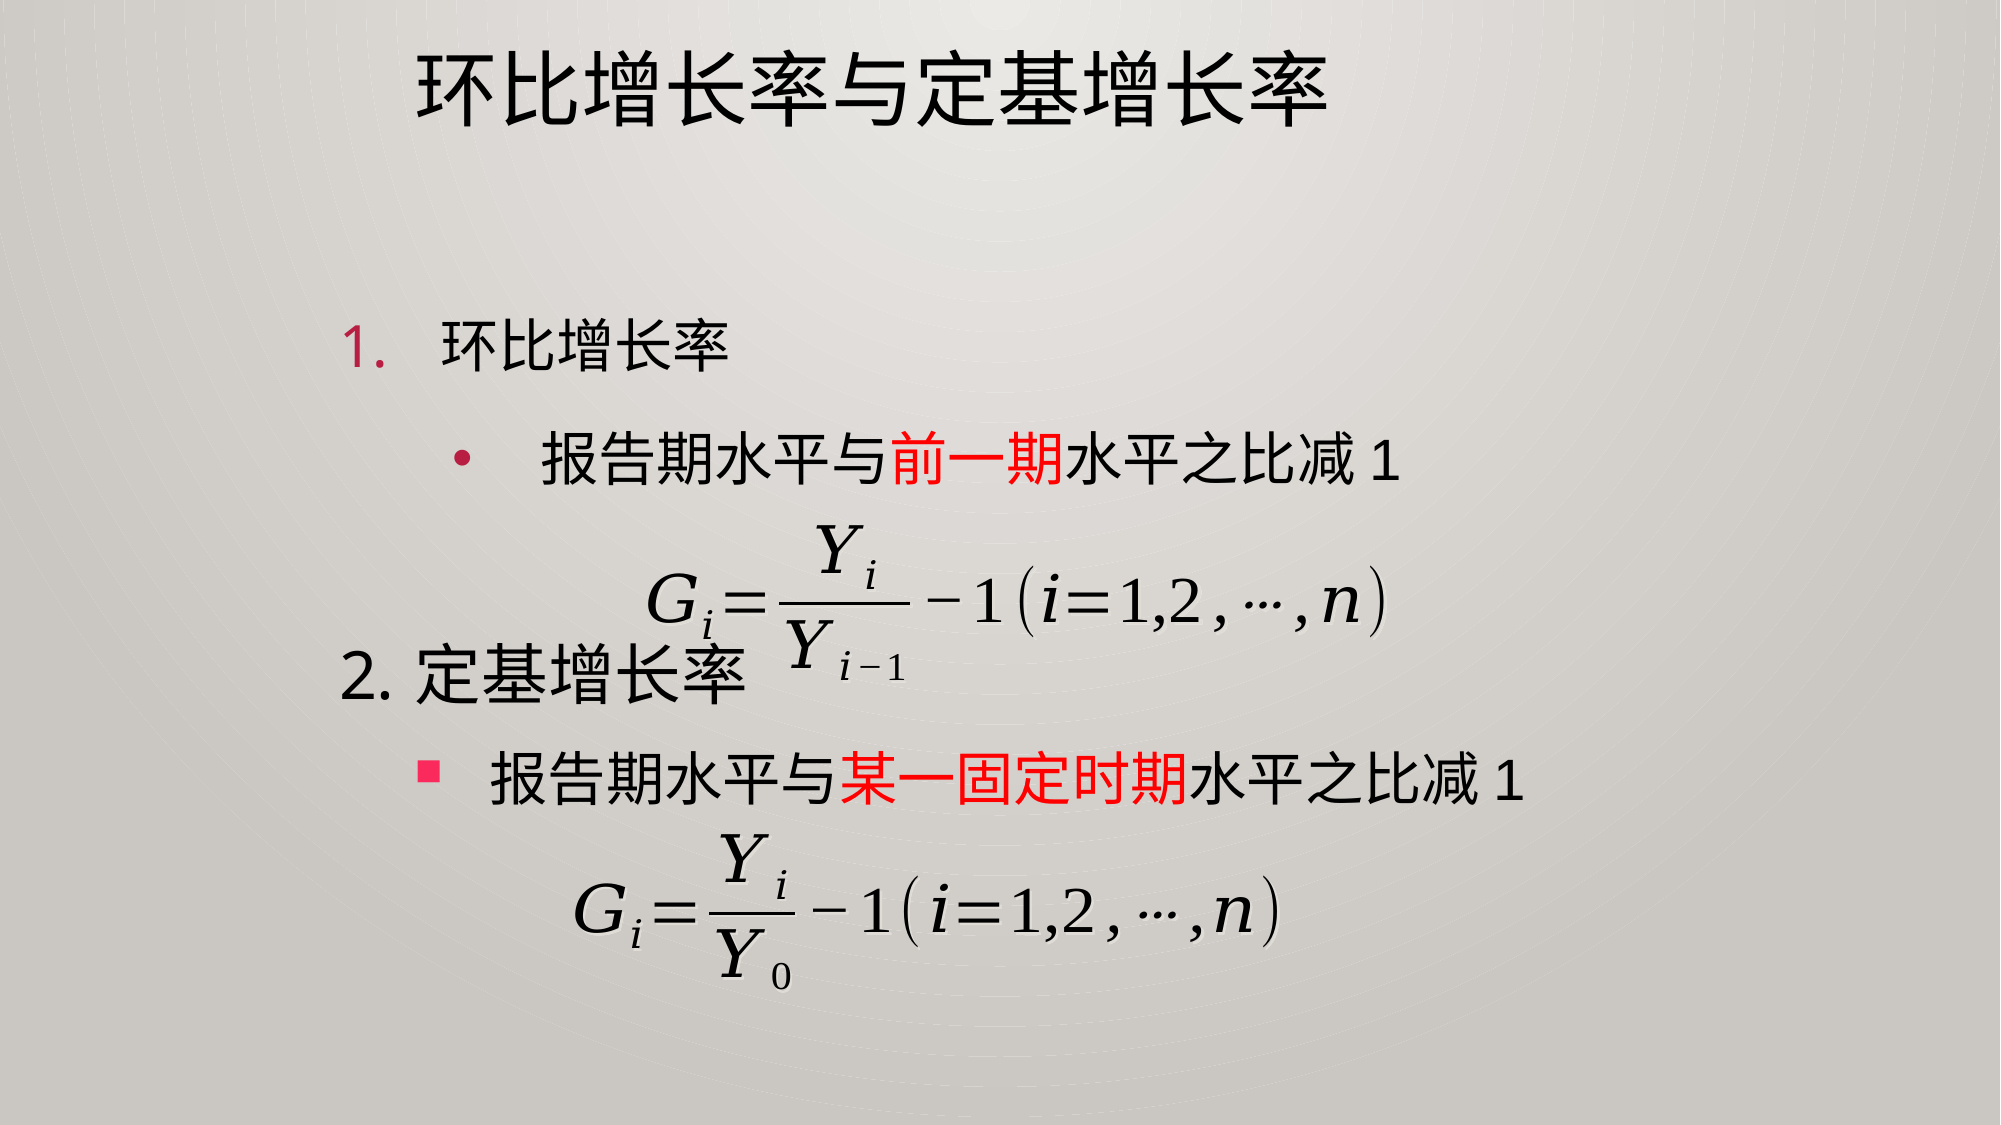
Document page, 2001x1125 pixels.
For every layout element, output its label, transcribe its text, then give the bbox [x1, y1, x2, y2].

list 环比增长率 报告期水平与前一期水平之比减1 [324, 287, 1625, 588]
title 环比增长率与定基增长率 [399, 40, 1525, 229]
text_box 定基增长率 报告期水平与某一固定时期水平之比减1 [324, 624, 1600, 820]
